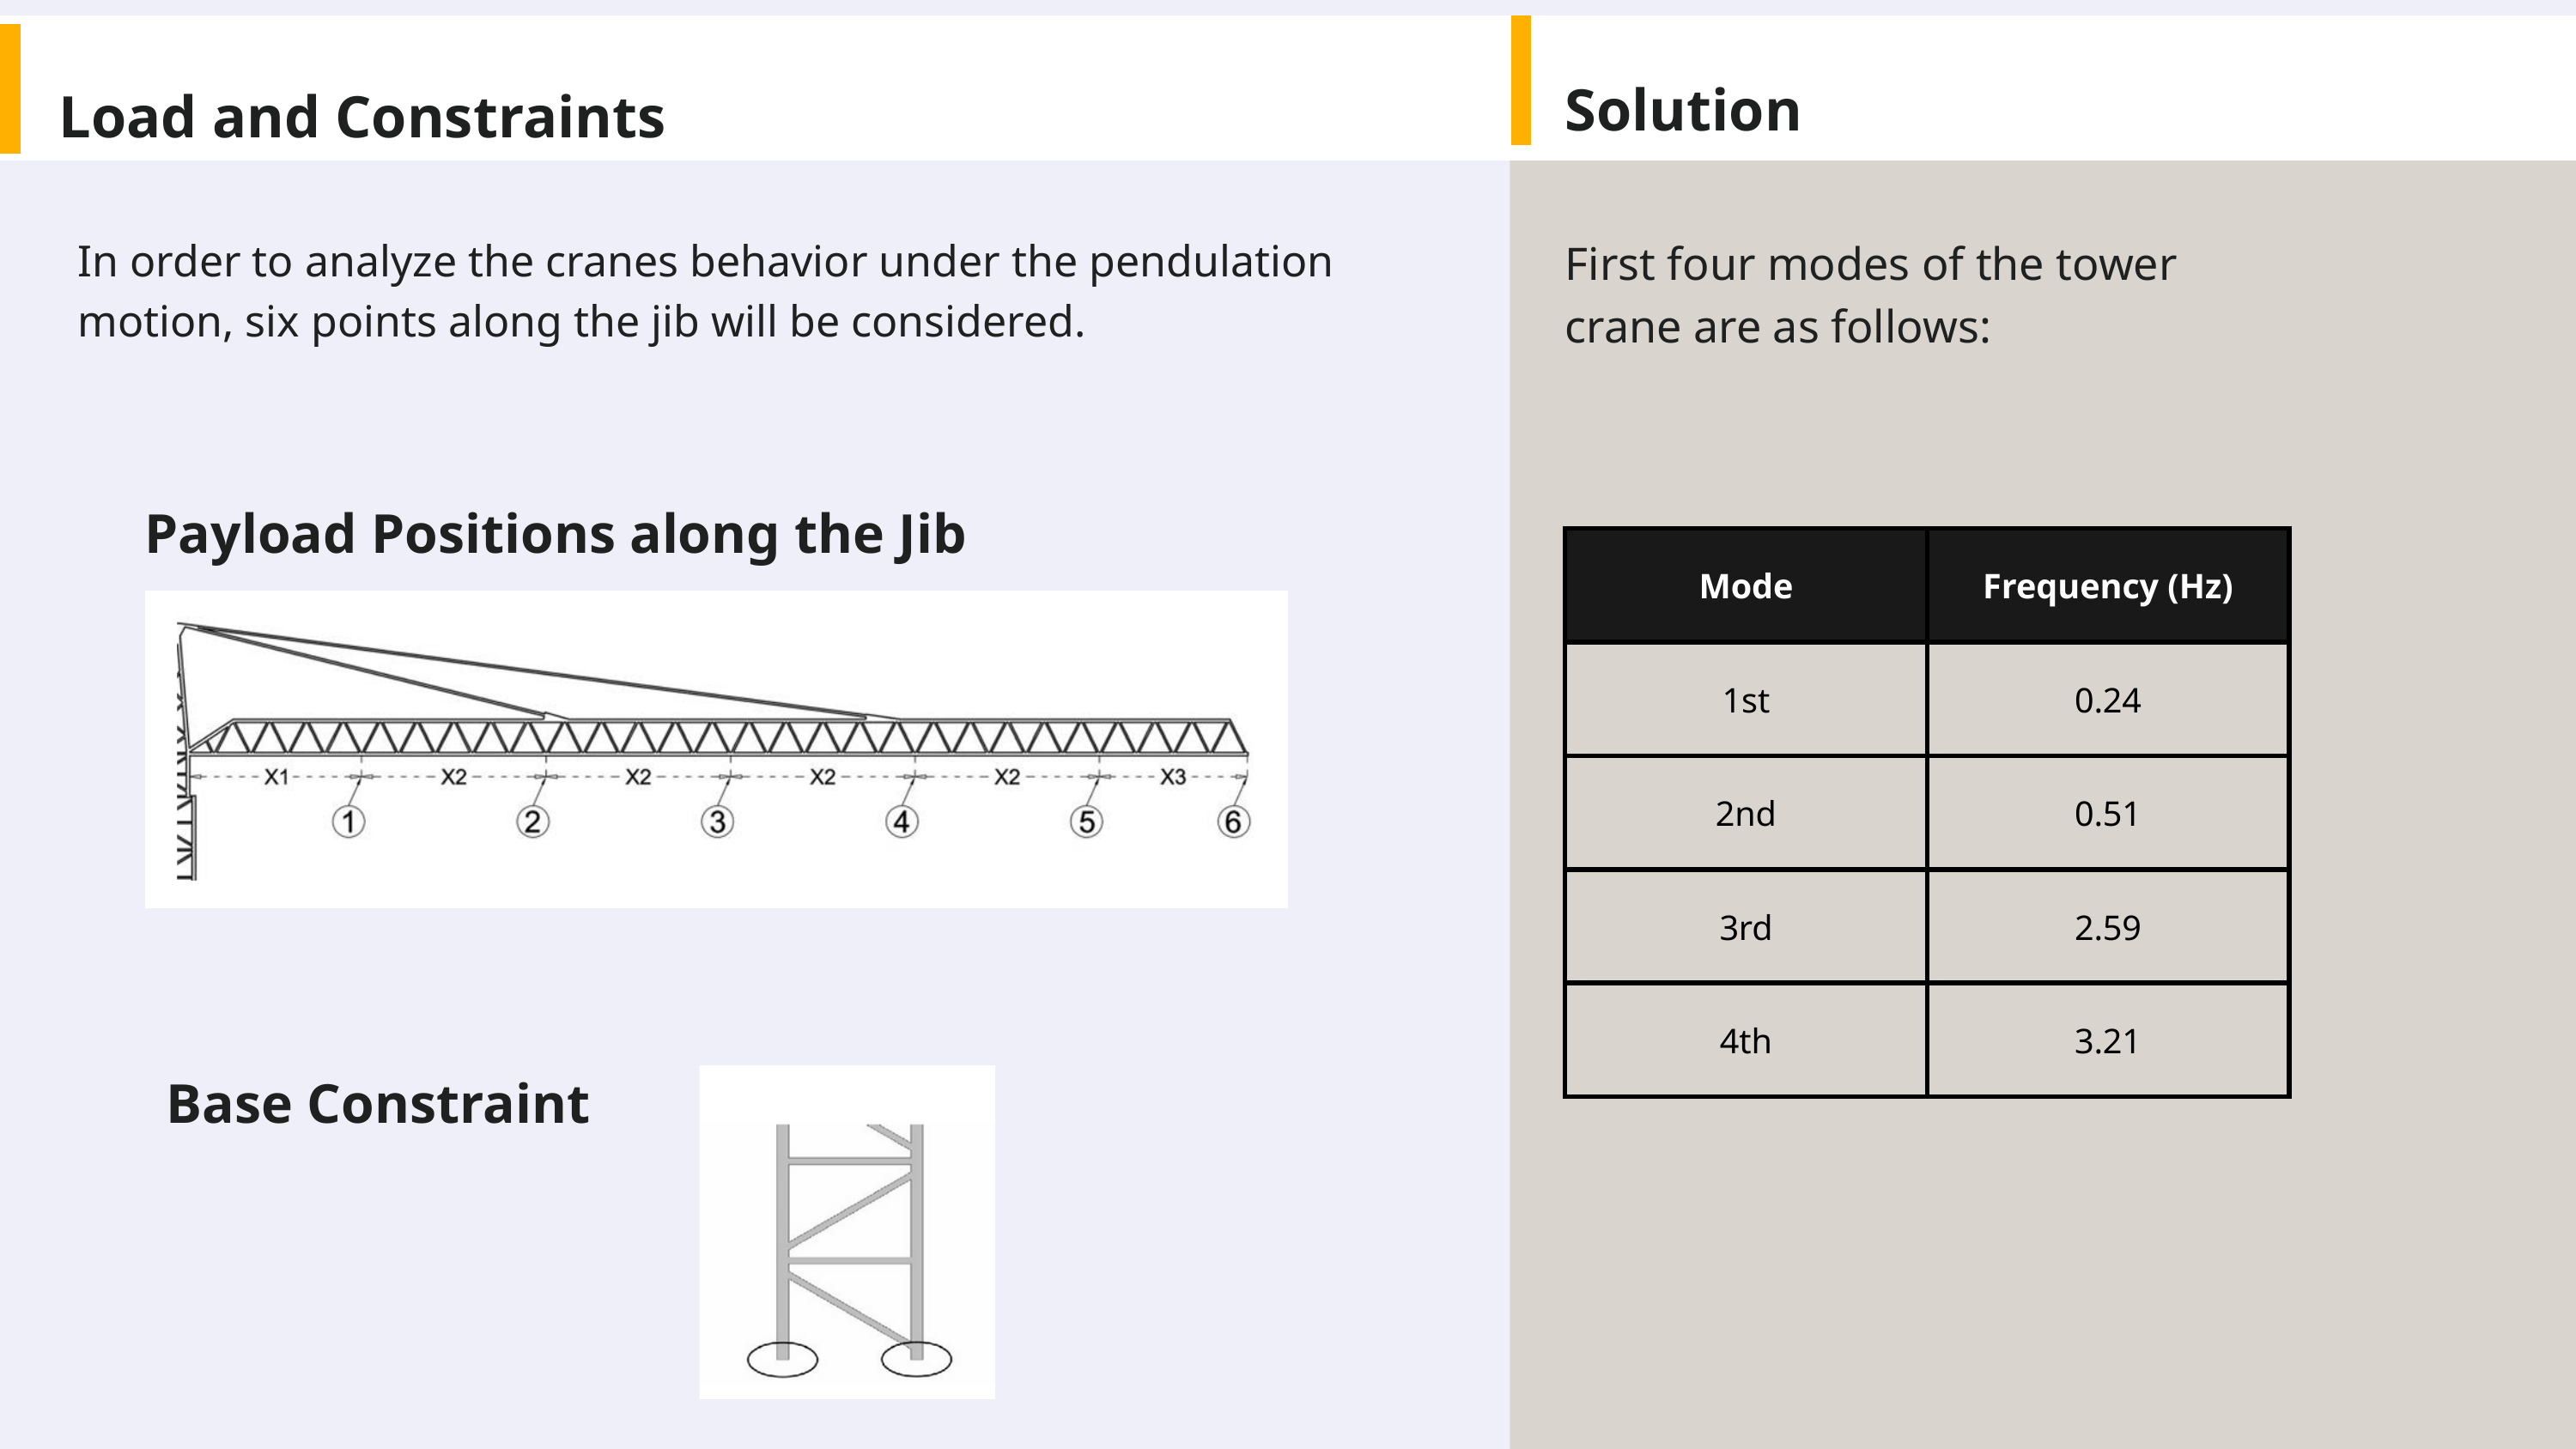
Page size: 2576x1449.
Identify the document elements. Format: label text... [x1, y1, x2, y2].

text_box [1510, 15, 1532, 146]
text_box Base Constraint [166, 1058, 824, 1134]
text_box [699, 1065, 996, 1399]
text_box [1510, 160, 2576, 1449]
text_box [0, 15, 2576, 161]
text_box [144, 591, 1289, 908]
text_box In order to analyze the cranes behavior under the pendulation motion, six points along the jib will be considered. [77, 225, 1375, 406]
text_box Payload Positions along the Jib [144, 488, 1106, 565]
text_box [0, 24, 21, 155]
